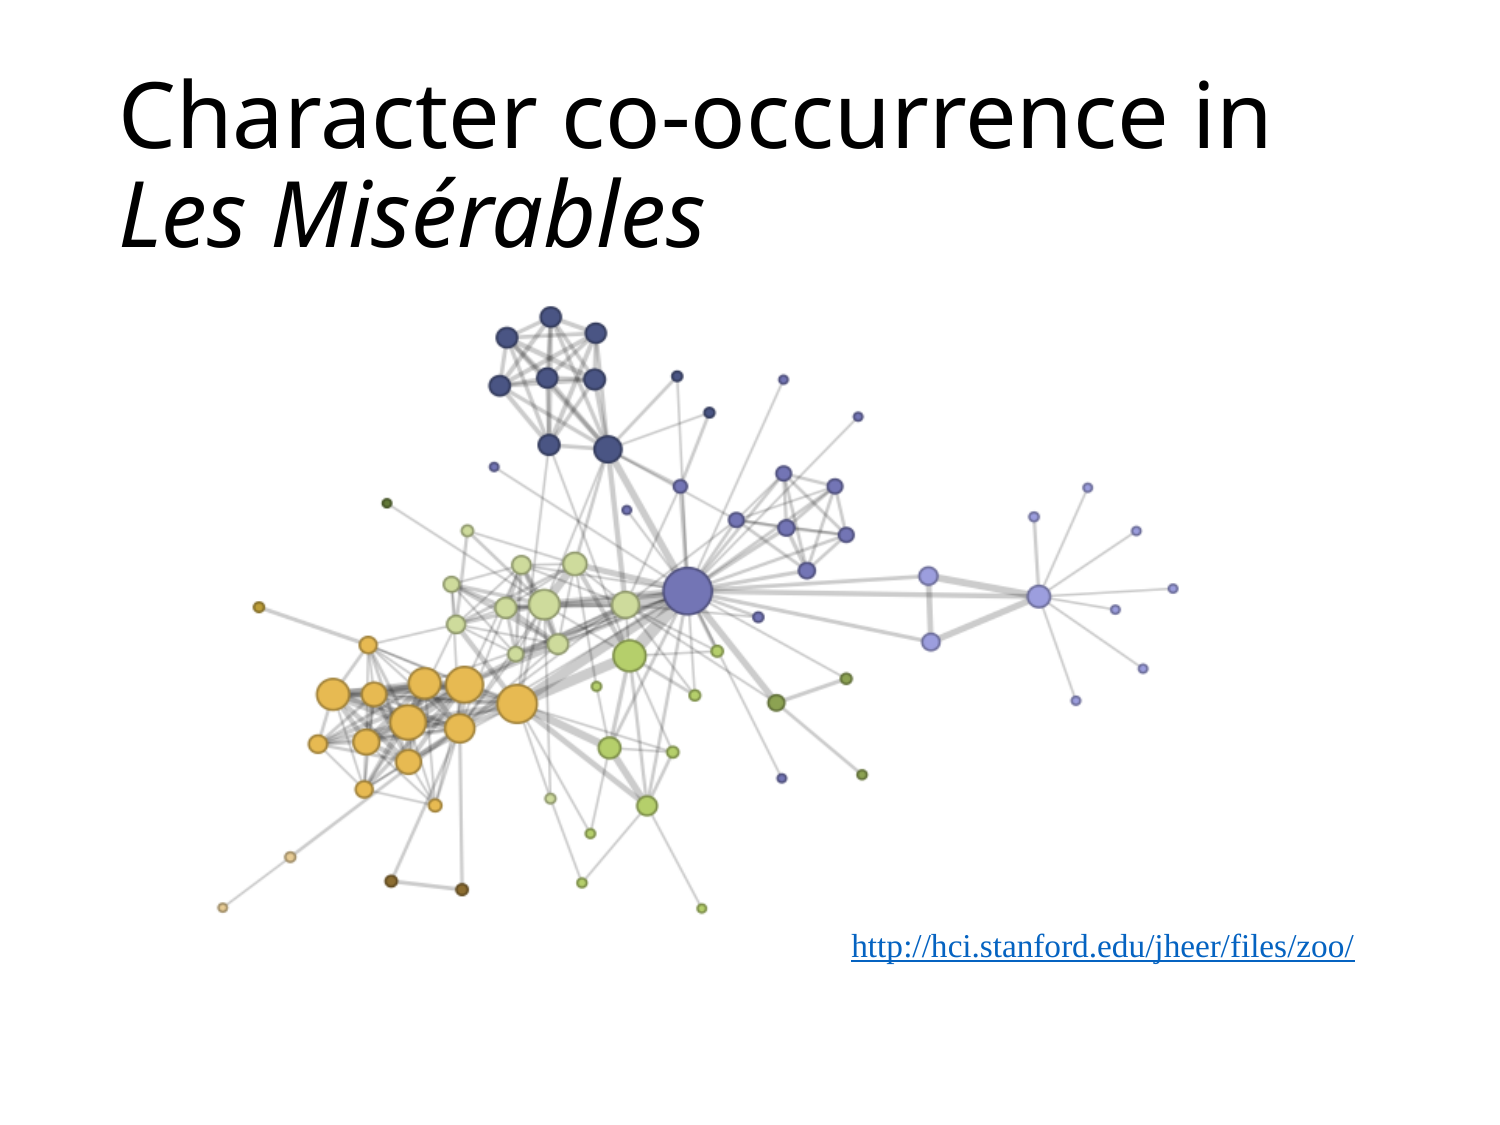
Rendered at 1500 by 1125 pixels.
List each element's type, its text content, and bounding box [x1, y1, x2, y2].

picture [199, 287, 1196, 937]
text_box http://hci.stanford.edu/jheer/files/zoo/ [836, 917, 1370, 972]
title Character co-occurrence in Les Misérables [103, 59, 1397, 278]
